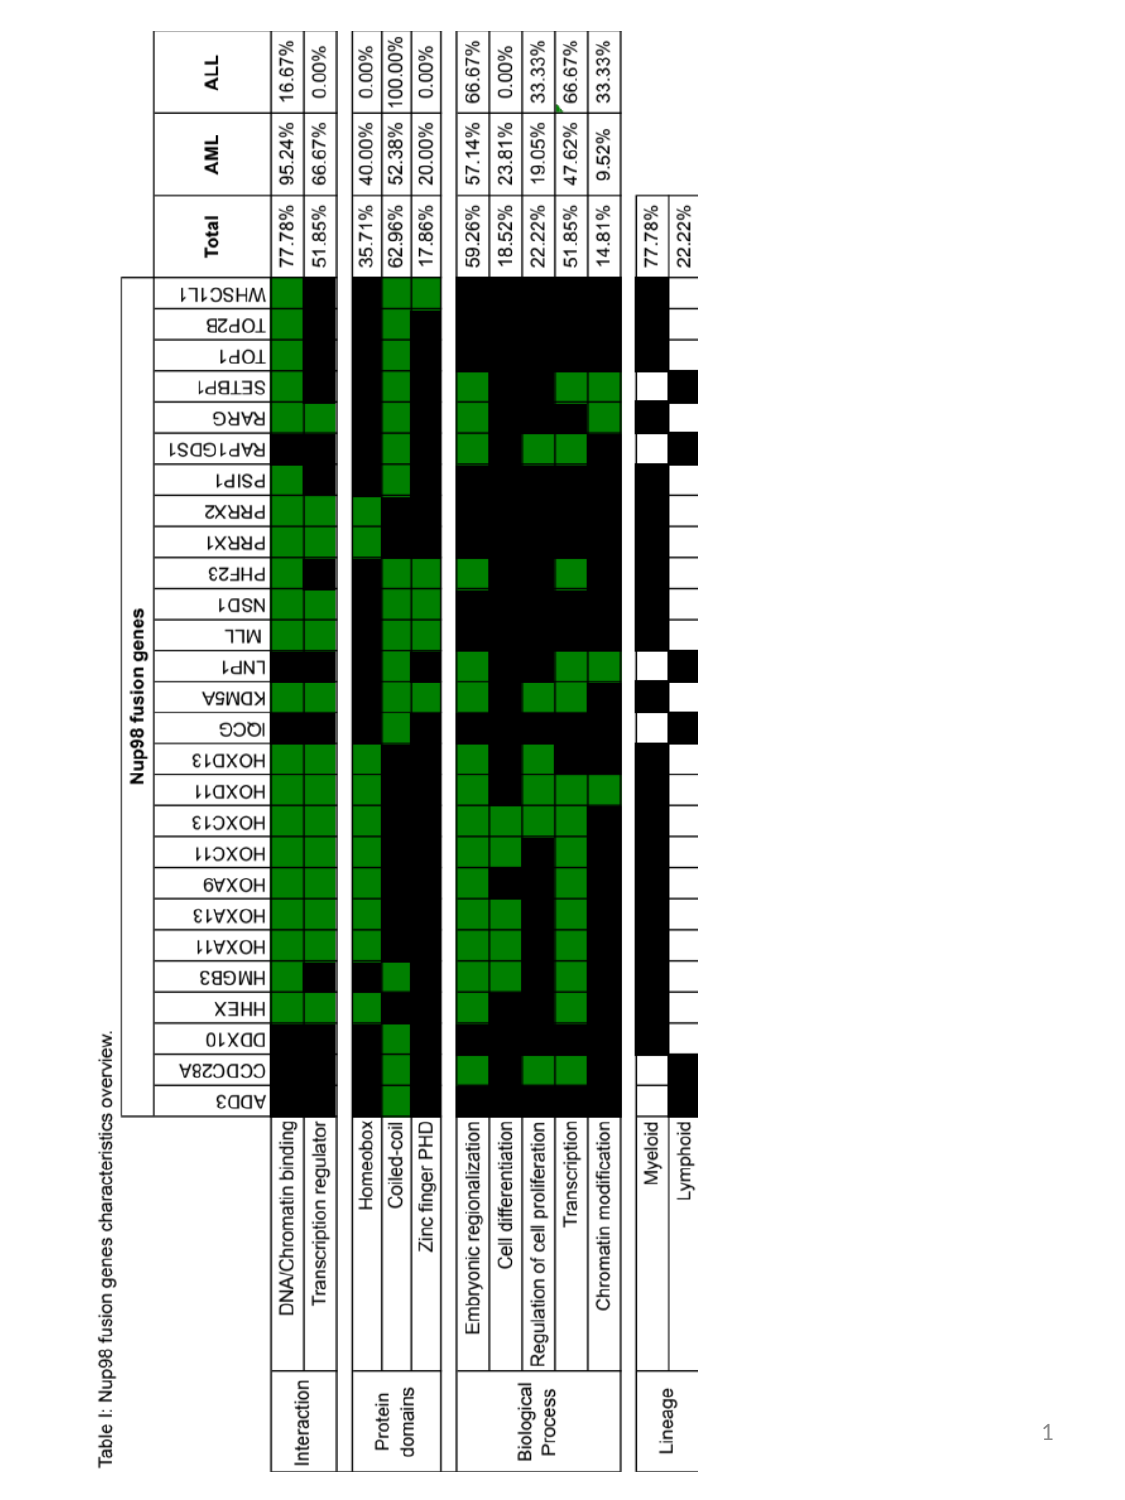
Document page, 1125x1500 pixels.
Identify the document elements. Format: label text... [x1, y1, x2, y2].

picture [0, 447, 1115, 1056]
slide_number 16 [806, 1390, 1069, 1471]
